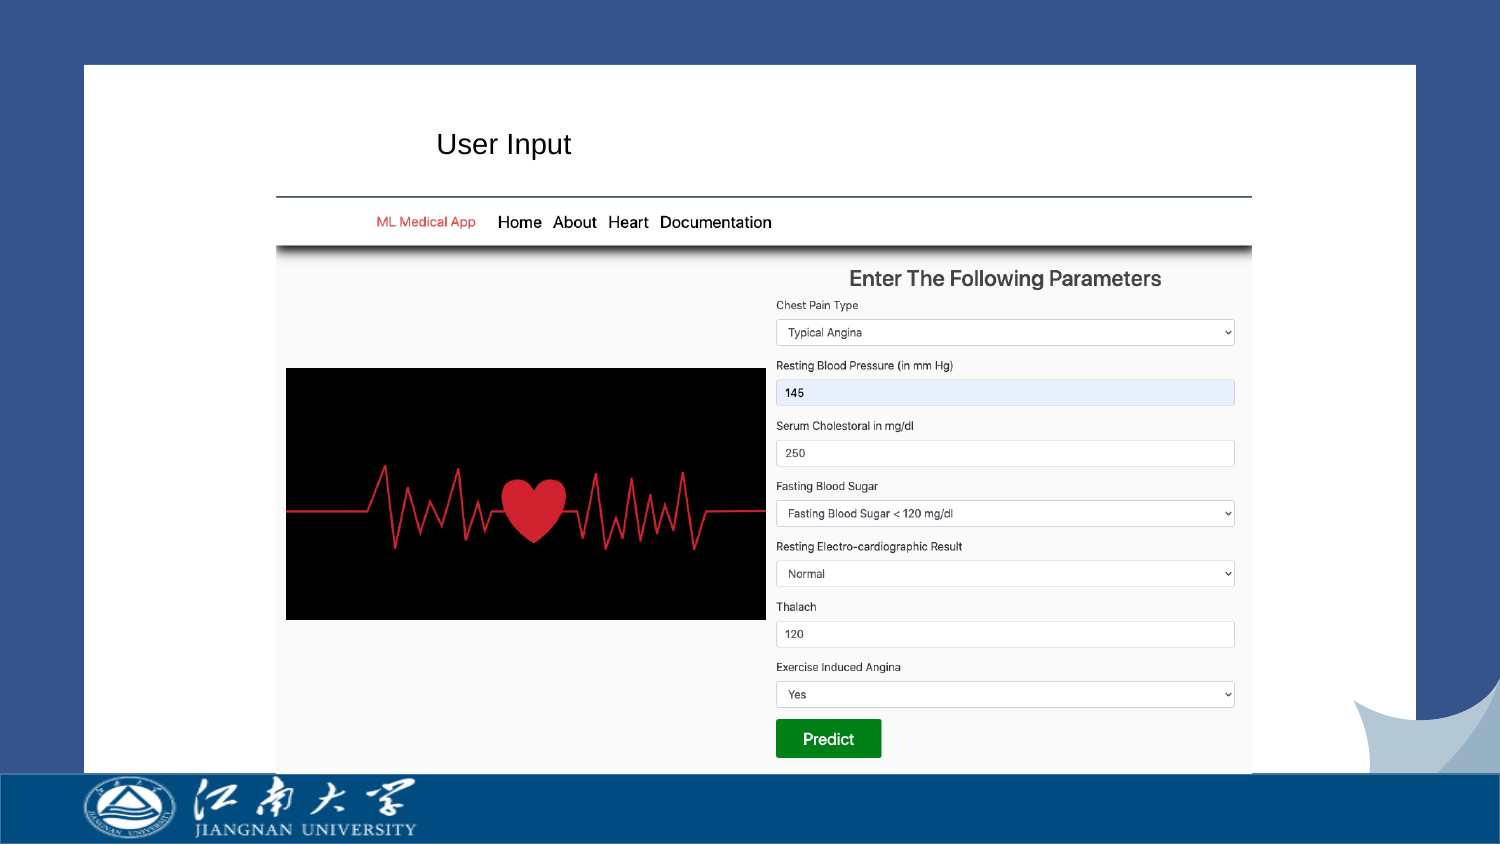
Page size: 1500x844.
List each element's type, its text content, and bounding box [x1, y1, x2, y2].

text_box User Input [339, 118, 669, 168]
picture [276, 196, 1252, 774]
text_box [0, 773, 1500, 844]
